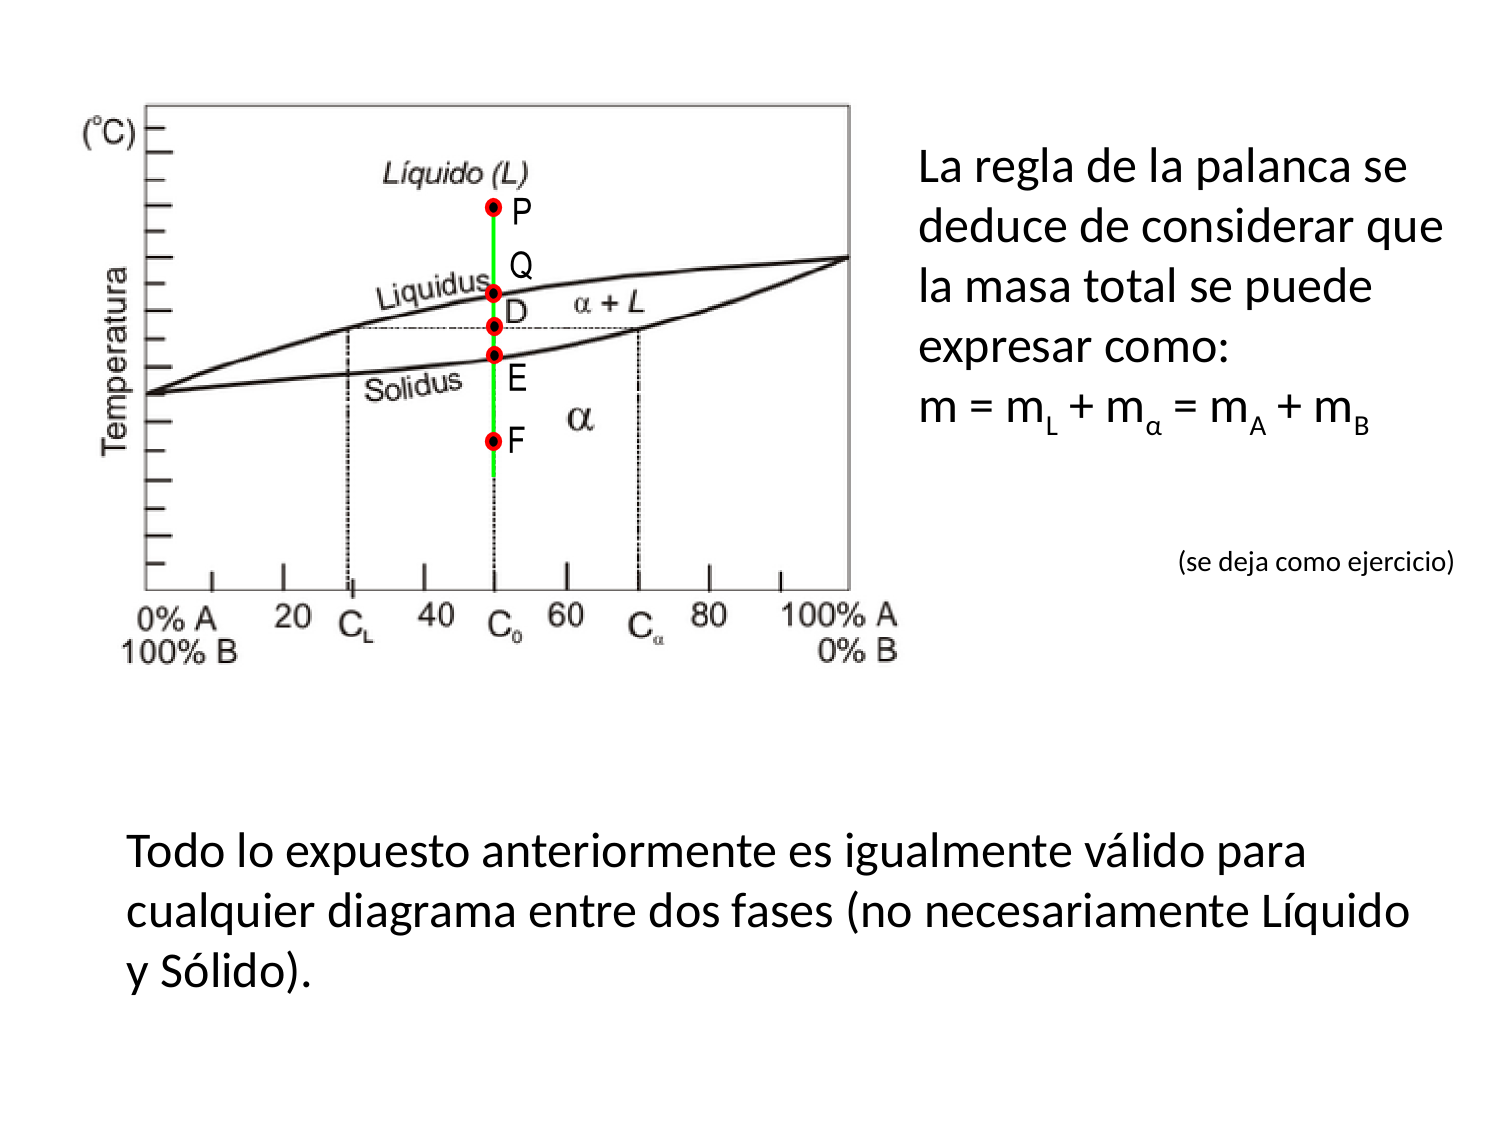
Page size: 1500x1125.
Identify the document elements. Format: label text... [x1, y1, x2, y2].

text_box La regla de la palanca se deduce de considerar que la masa total se puede expresar como: m = mL + mα = mA + mB (se deja como ejercicio) [927, 125, 1471, 585]
text_box Todo lo expuesto anteriormente es igualmente válido para cualquier diagrama entre dos fases (no necesariamente Líquido y Sólido). [112, 810, 1447, 1006]
picture [62, 88, 922, 681]
